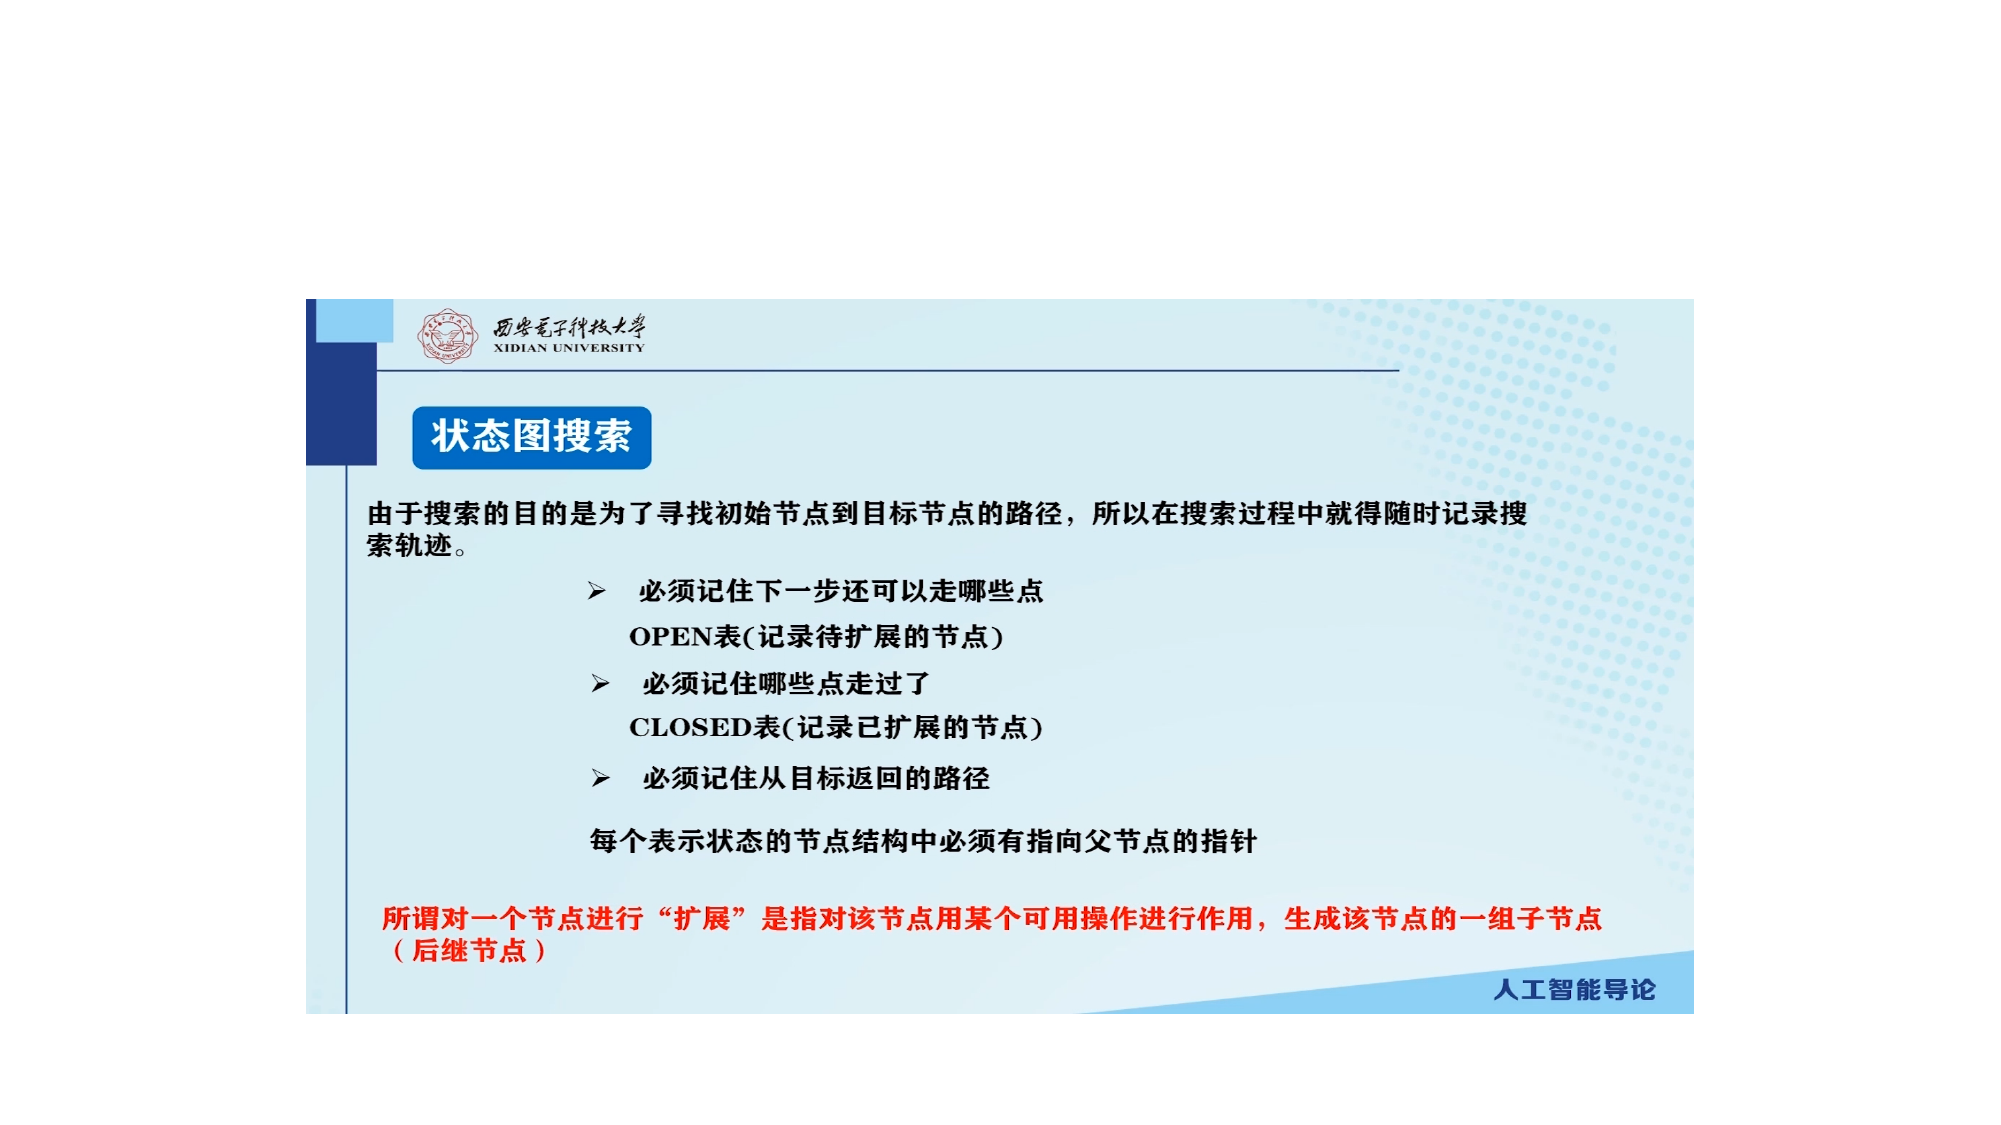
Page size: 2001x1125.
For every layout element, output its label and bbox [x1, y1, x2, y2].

list [305, 299, 1694, 1014]
